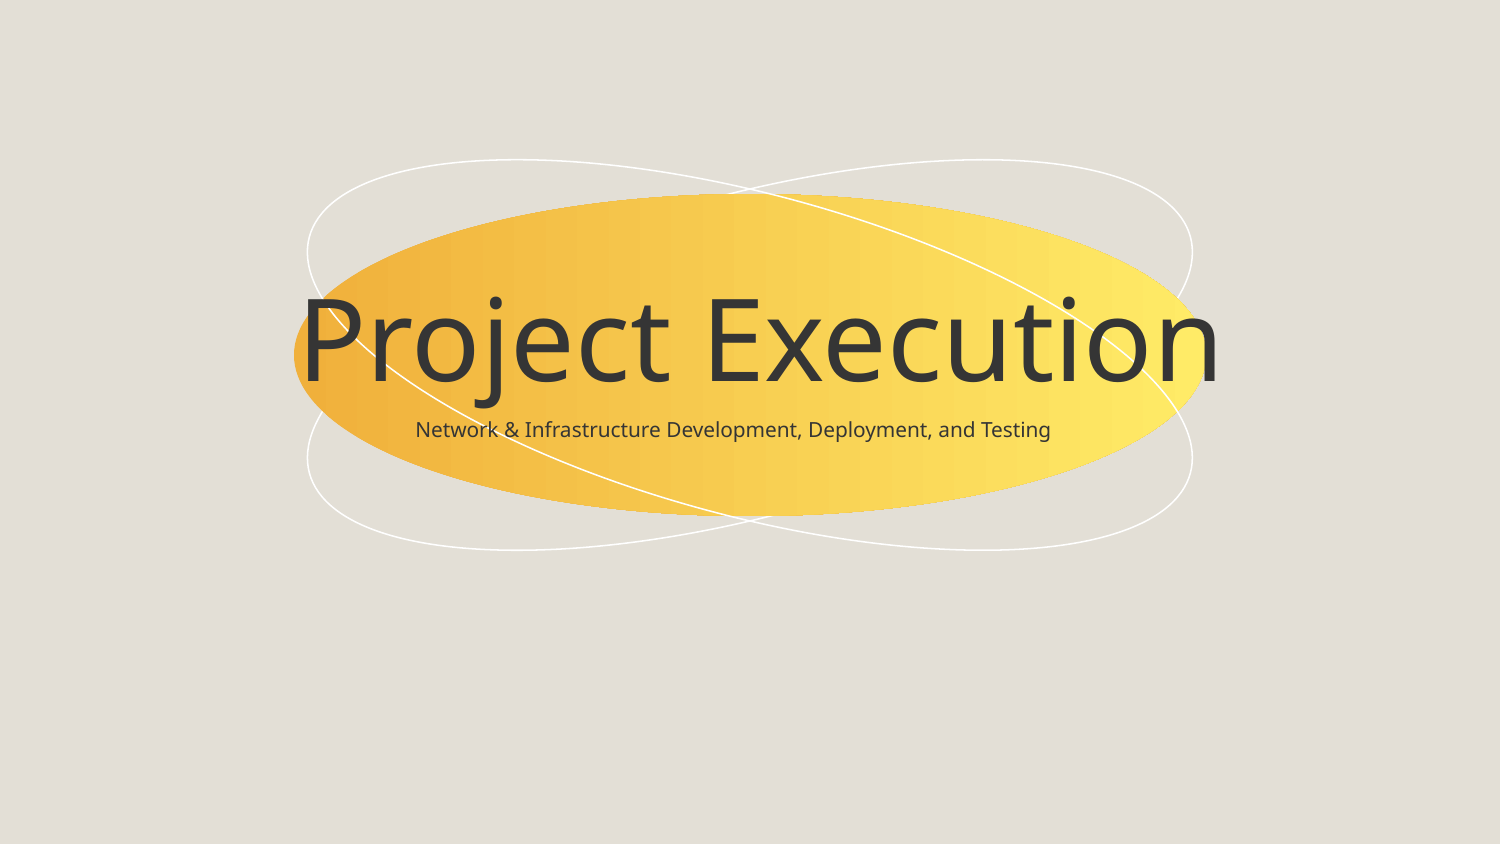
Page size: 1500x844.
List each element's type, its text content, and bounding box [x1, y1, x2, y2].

list Network & Infrastructure Development, Deployment, and Testing [375, 421, 1170, 473]
title Project Execution [177, 251, 1345, 421]
